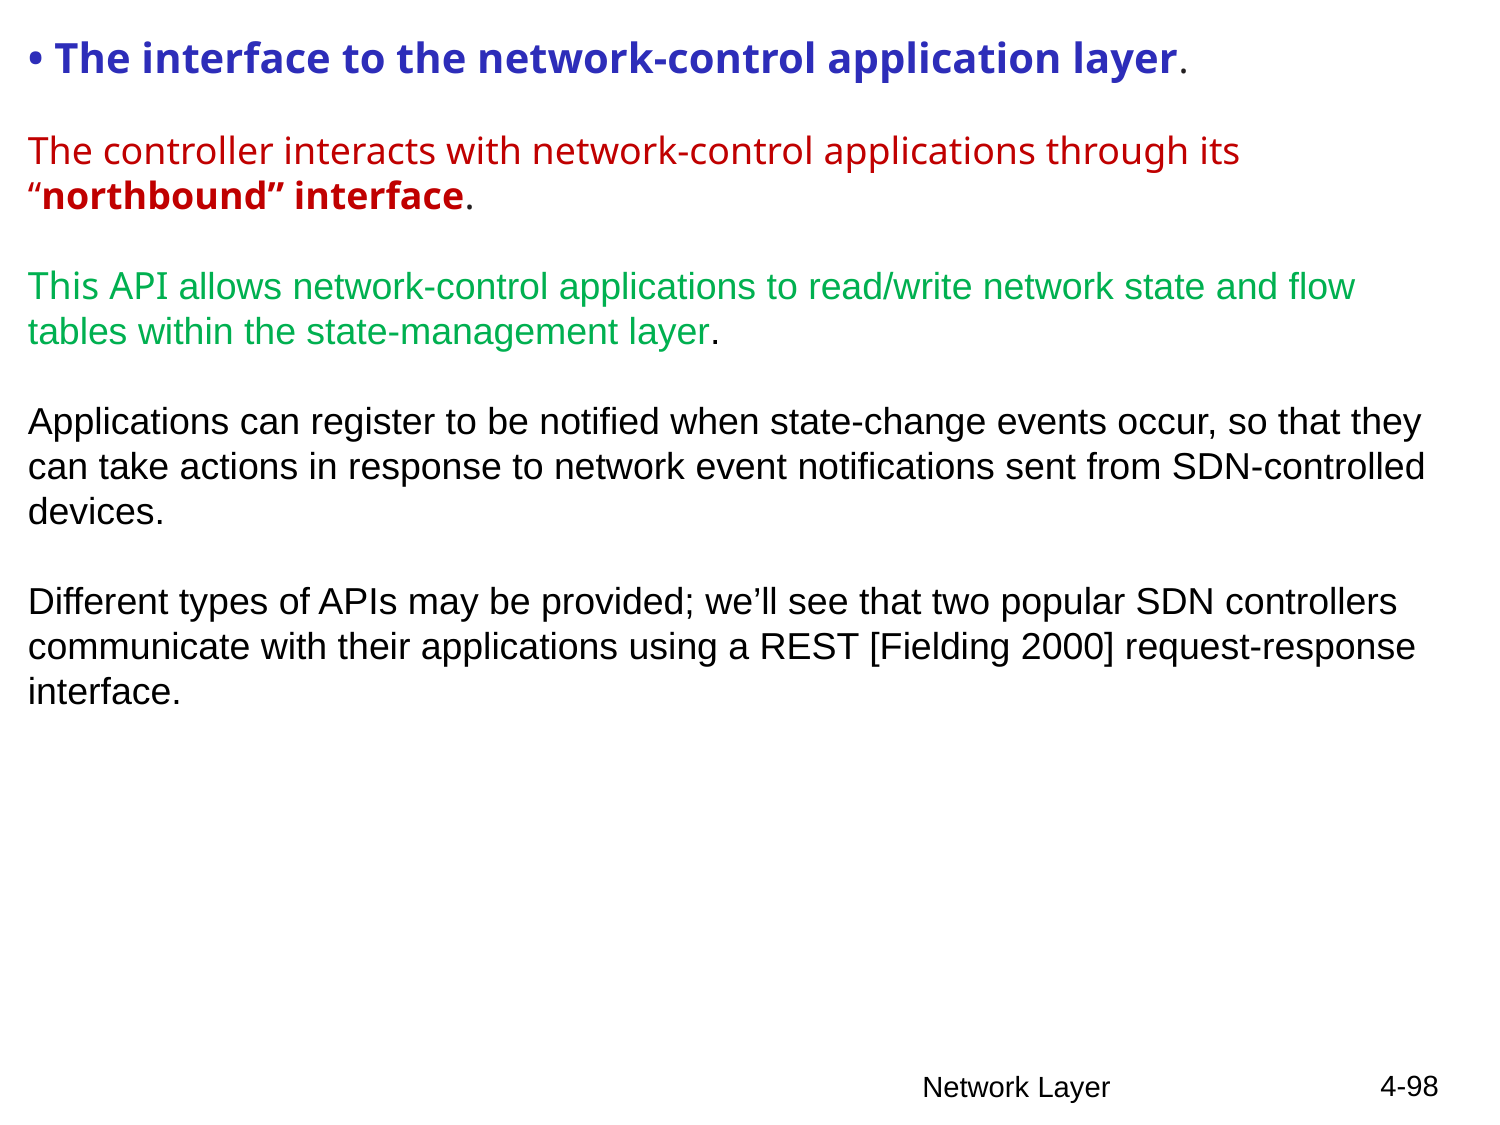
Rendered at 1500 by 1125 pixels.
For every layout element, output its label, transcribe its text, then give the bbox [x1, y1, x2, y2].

footer Network Layer [907, 1060, 1383, 1108]
text_box • The interface to the network-control application layer. The controller interacts with network-control applications through its “northbound” interface. This API allows network-control applications to read/write network state and flow tables within the state-management layer. Applications can register to be notified when state-change events occur, so that they can take actions in response to network event notifications sent from SDN-controlled devices. Different types of APIs may be provided; we’ll see that two popular SDN controllers communicate with their applications using a REST [Fielding 2000] request-response interface. [13, 24, 1477, 945]
slide_number 4-98 [1365, 1060, 1477, 1106]
